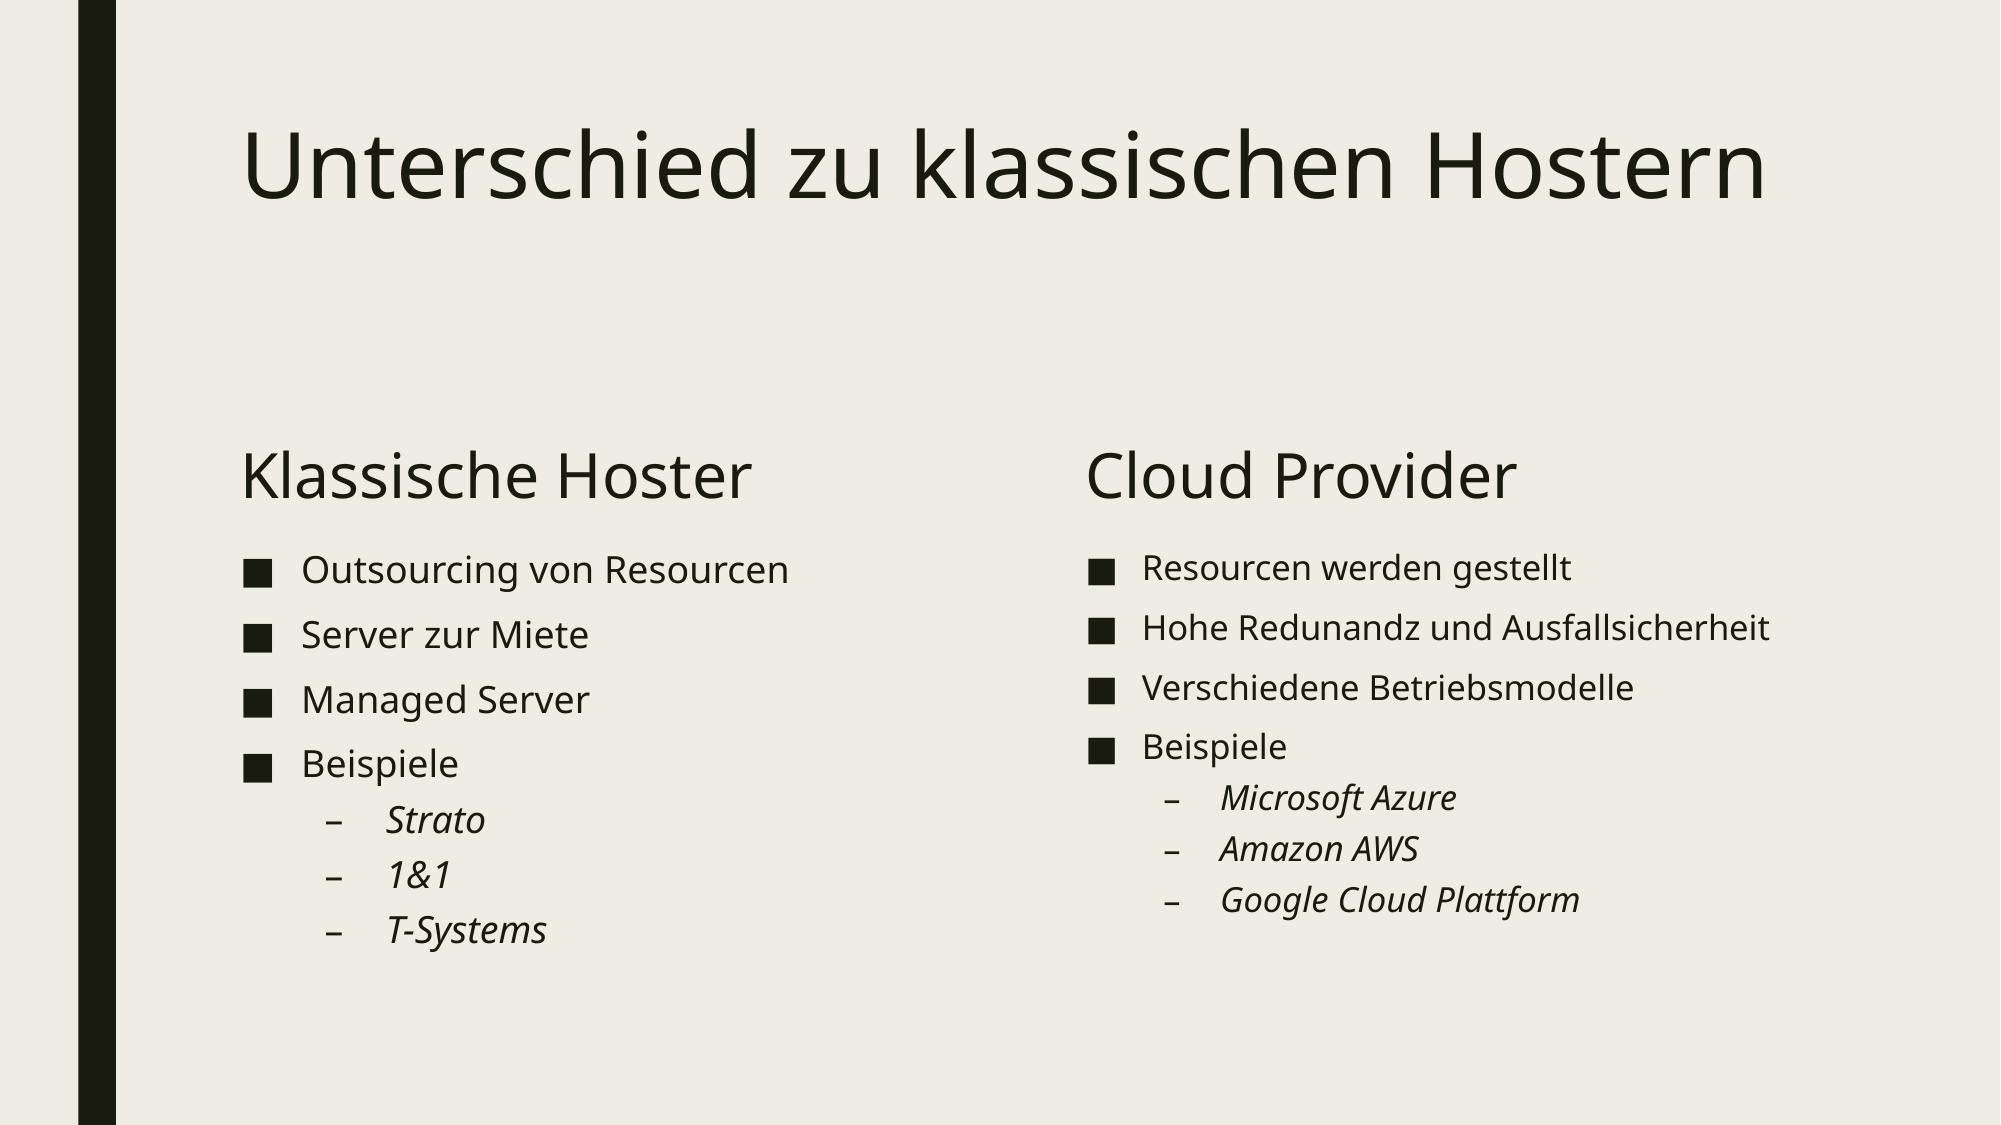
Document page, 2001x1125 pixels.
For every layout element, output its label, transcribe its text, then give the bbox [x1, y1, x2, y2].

list Klassische Hoster [225, 383, 954, 520]
list Resourcen werden gestellt Hohe Redunandz und Ausfallsicherheit Verschiedene Betriebsmodelle Beispiele Microsoft Azure Amazon AWS Google Cloud Plattform [1070, 542, 1800, 963]
title Unterschied zu klassischen Hostern [225, 112, 1800, 357]
list Outsourcing von Resourcen Server zur Miete Managed Server Beispiele Strato 1&1 T-Systems [225, 542, 954, 963]
list Cloud Provider [1070, 383, 1800, 520]
